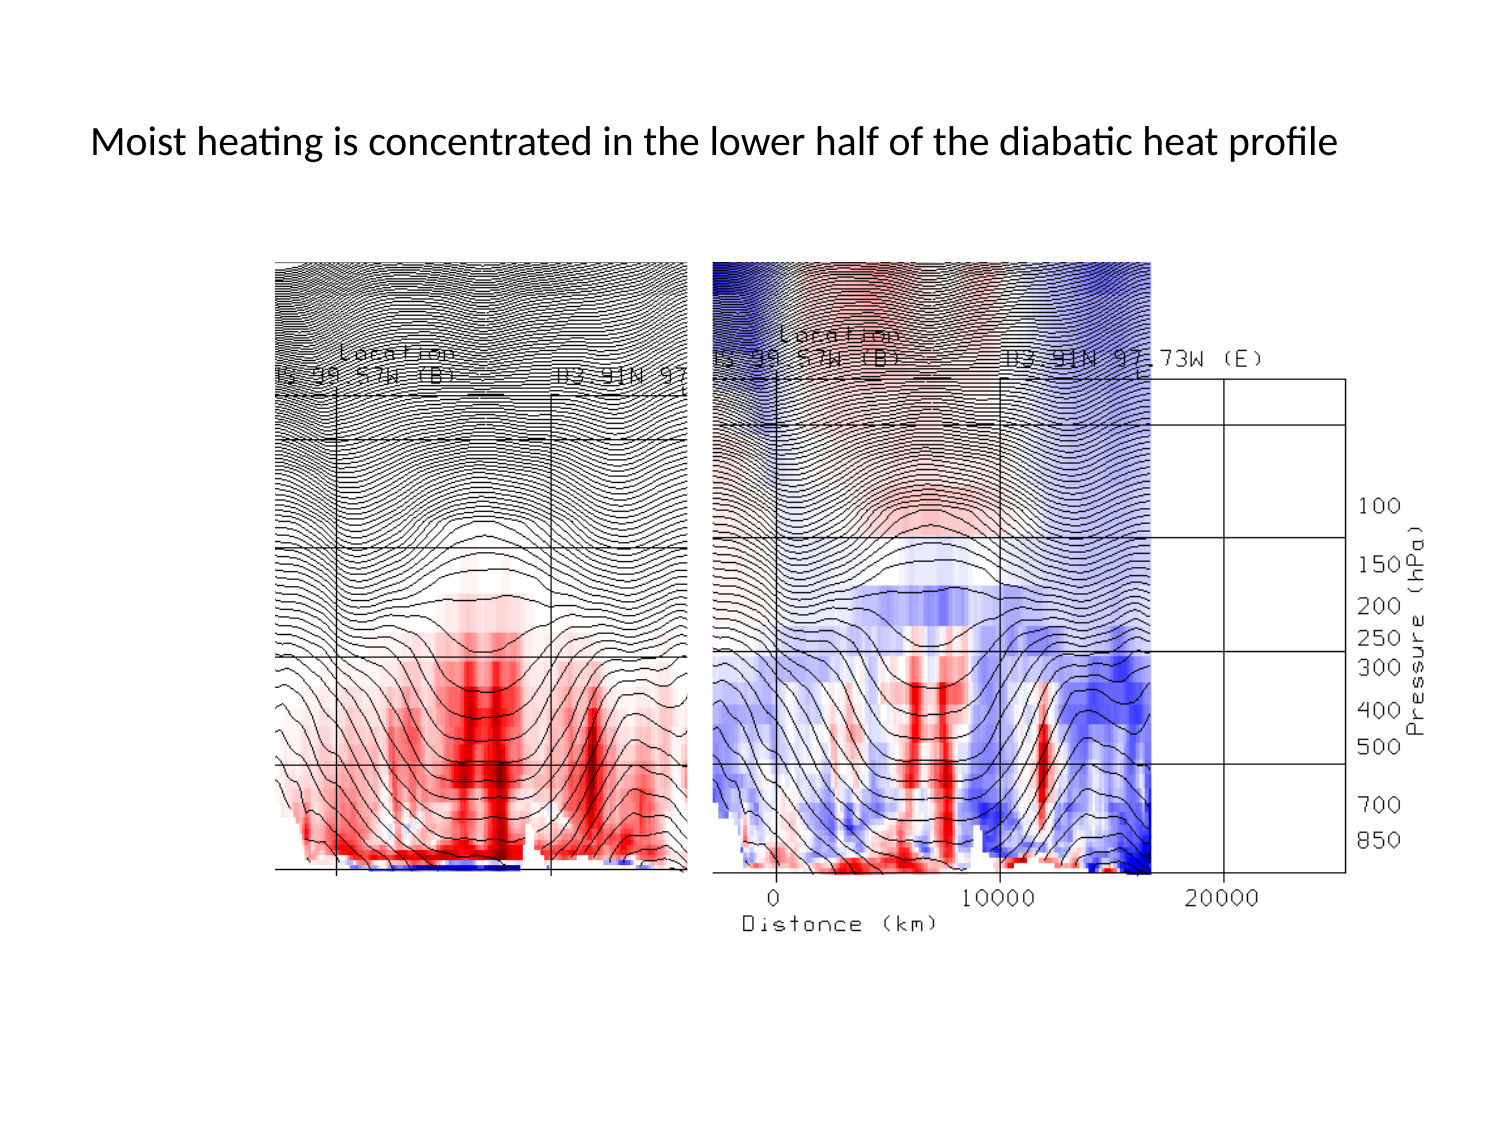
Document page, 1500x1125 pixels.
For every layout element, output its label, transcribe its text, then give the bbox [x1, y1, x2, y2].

picture [712, 262, 1451, 948]
title Moist heating is concentrated in the lower half of the diabatic heat profile [75, 45, 1425, 233]
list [274, 262, 688, 876]
